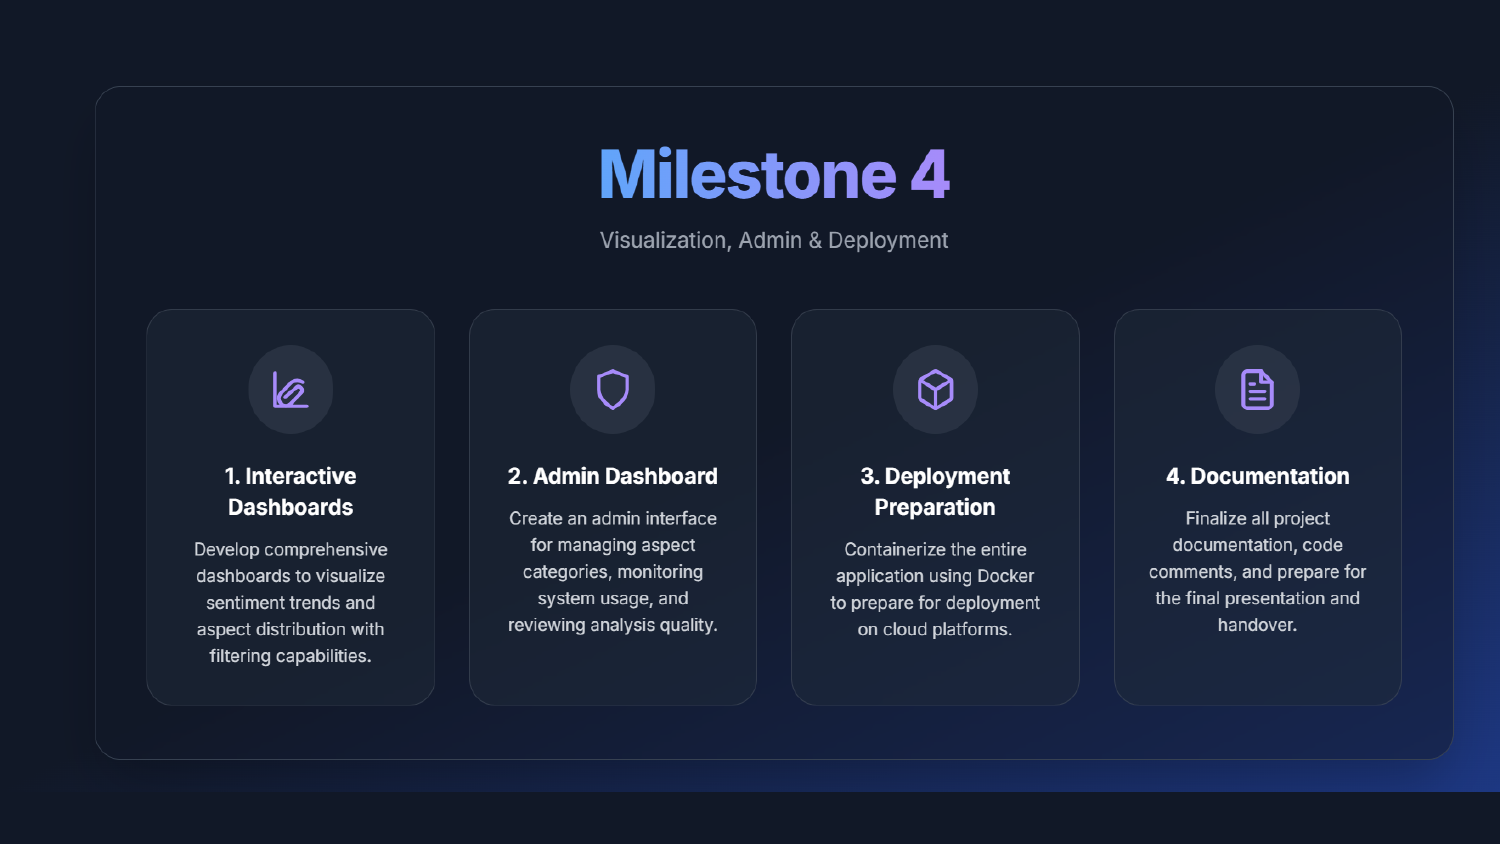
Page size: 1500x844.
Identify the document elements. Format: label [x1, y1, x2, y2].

picture [0, 52, 1500, 792]
